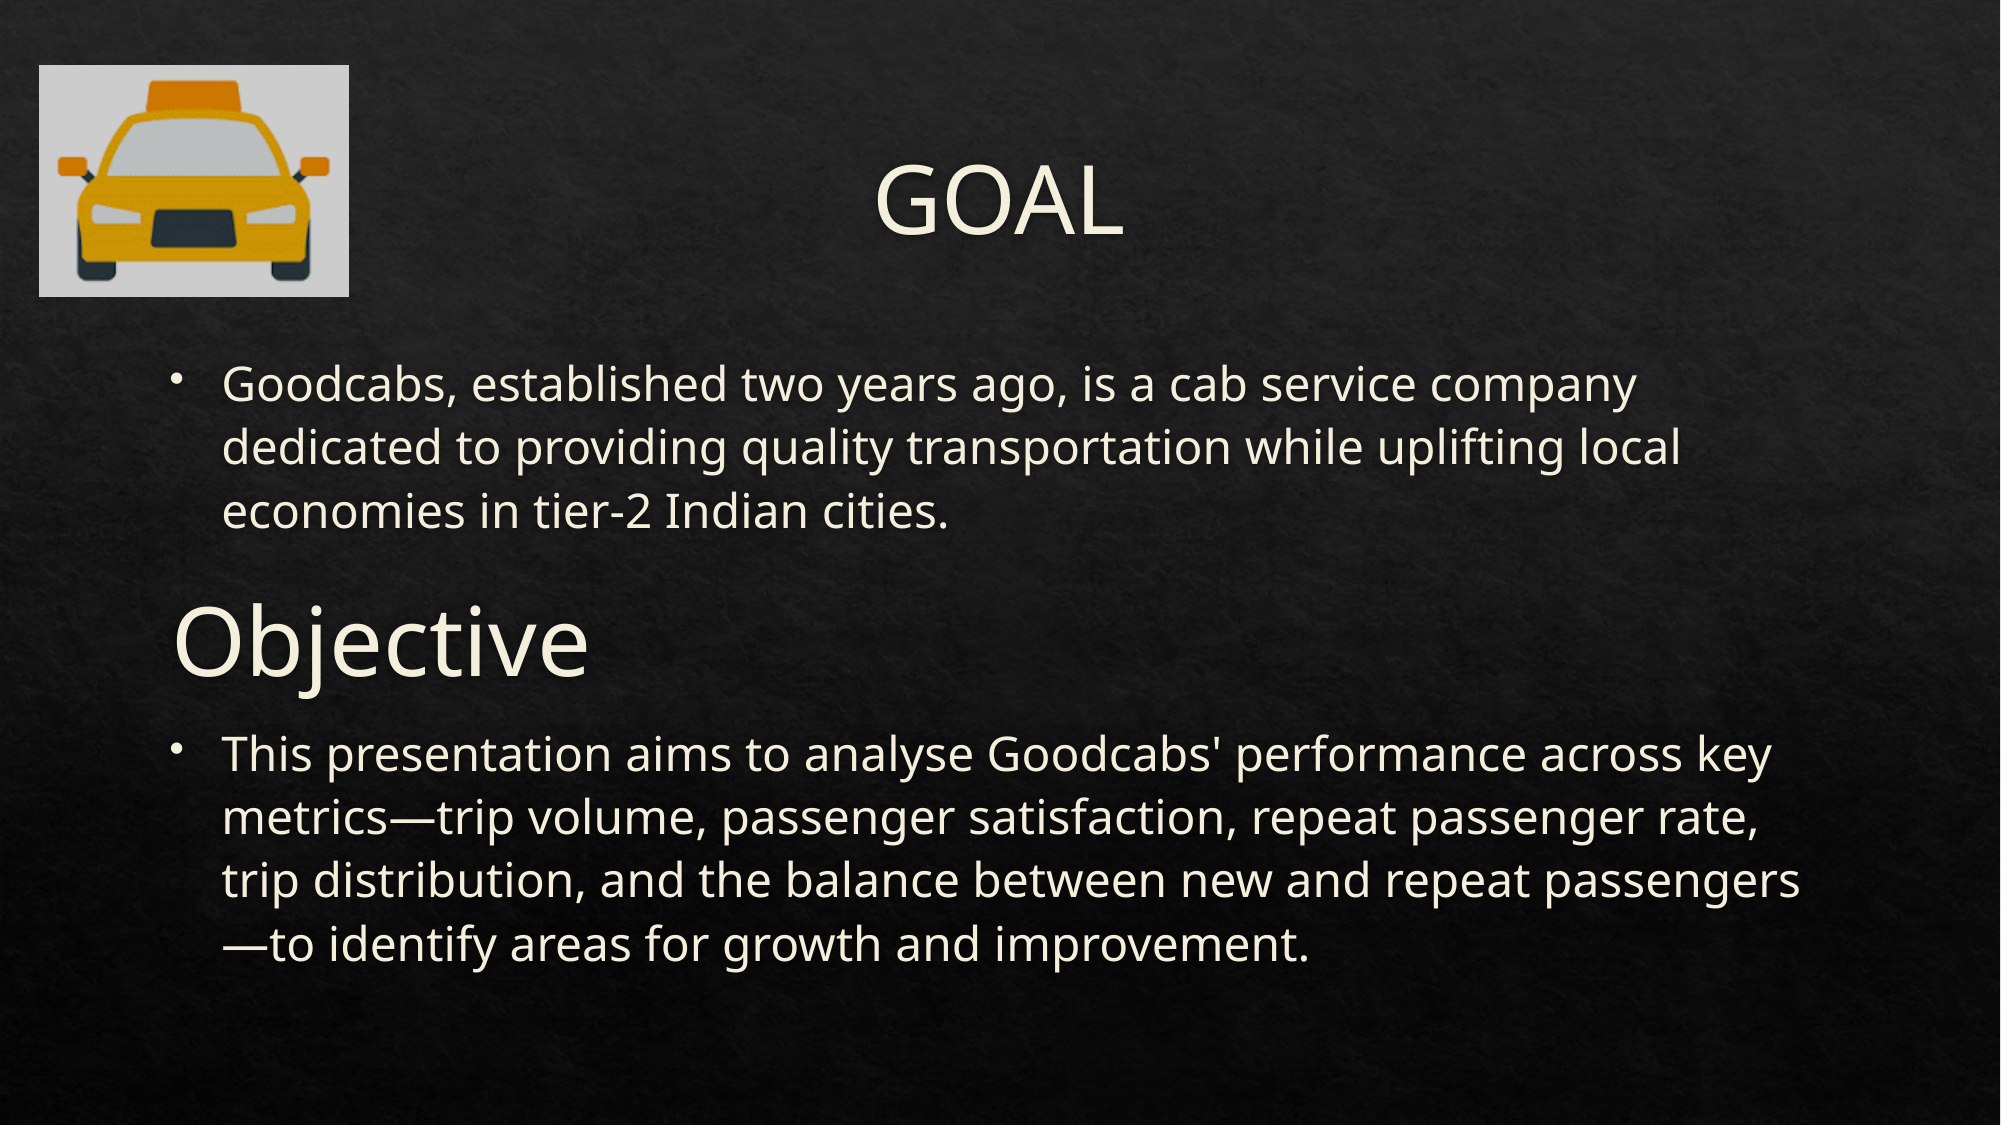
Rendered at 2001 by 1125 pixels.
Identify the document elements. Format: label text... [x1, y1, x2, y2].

title GOAL [349, 99, 1849, 307]
picture [38, 65, 349, 298]
list Goodcabs, established two years ago, is a cab service company dedicated to providing quality transportation while uplifting local economies in tier-2 Indian cities. Objective This presentation aims to analyse Goodcabs' performance across key metrics—trip volume, passenger satisfaction, repeat passenger rate, trip distribution, and the balance between new and repeat passengers—to identify areas for growth and improvement. [149, 340, 1849, 950]
